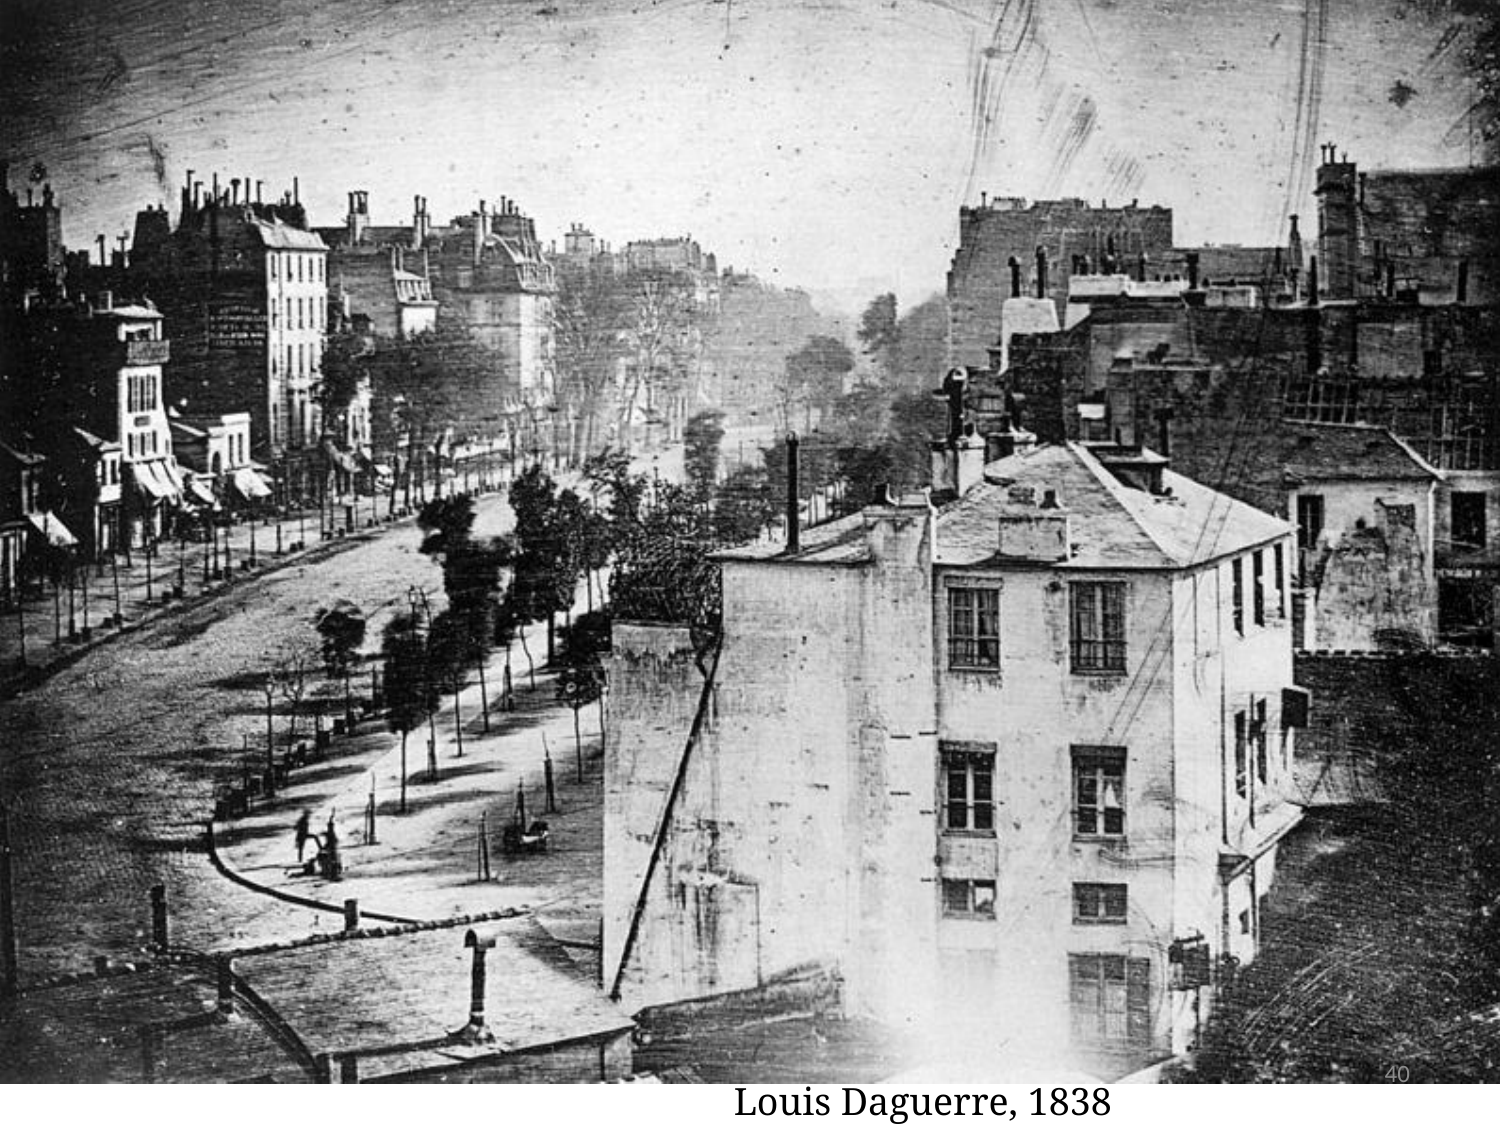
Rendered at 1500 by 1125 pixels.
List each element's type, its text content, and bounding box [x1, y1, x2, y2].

text_box Louis Daguerre, 1838 [718, 1093, 1127, 1125]
slide_number 40 [1074, 1093, 1425, 1103]
picture [0, 0, 1500, 1084]
